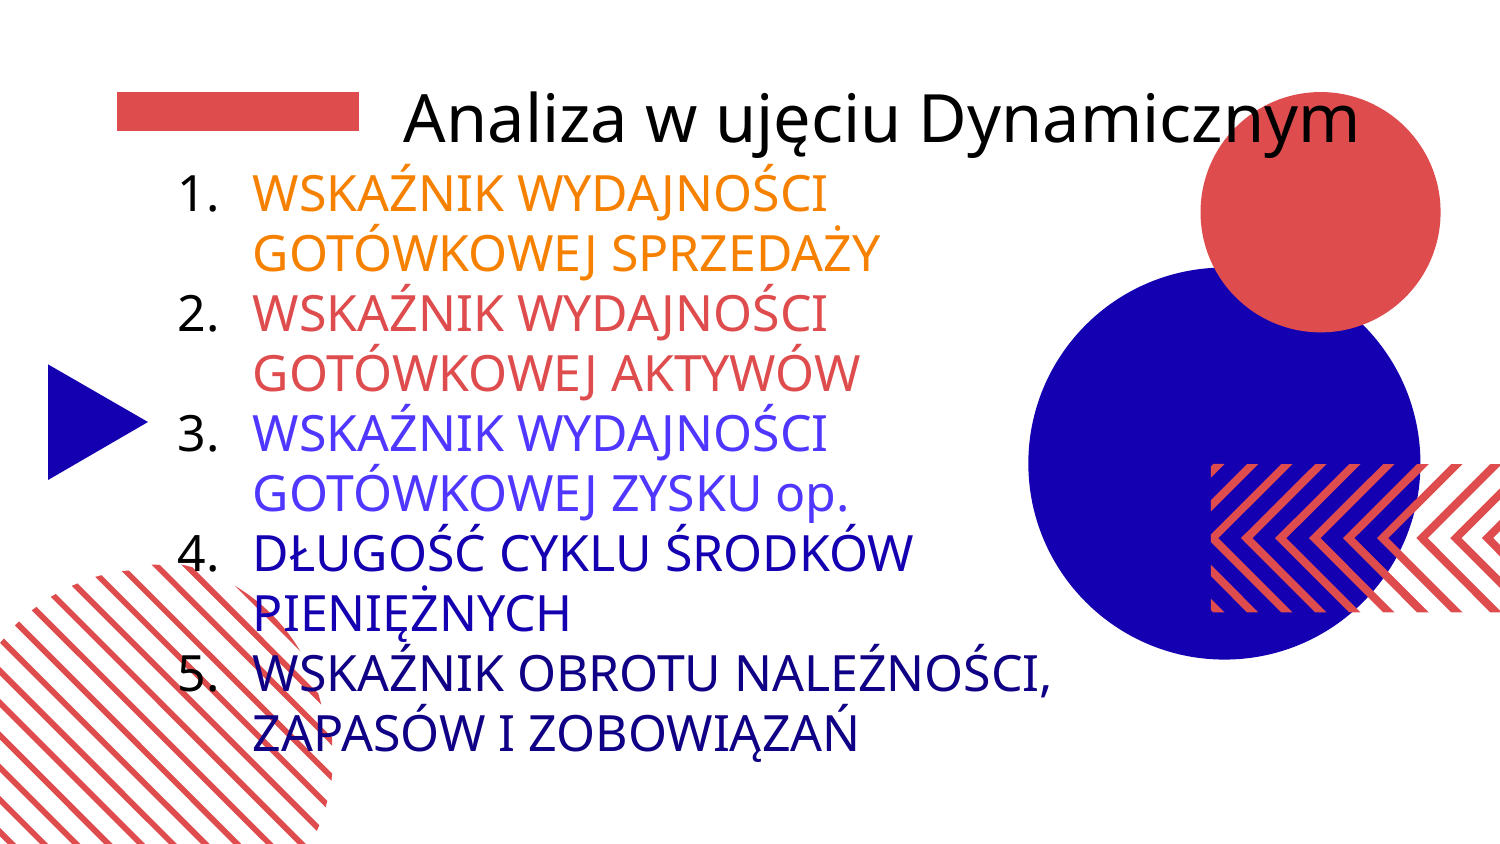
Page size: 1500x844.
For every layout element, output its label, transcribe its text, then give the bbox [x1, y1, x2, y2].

title Analiza w ujęciu Dynamicznym [389, 60, 1500, 155]
text_box WSKAŹNIK WYDAJNOŚCI GOTÓWKOWEJ SPRZEDAŻY WSKAŹNIK WYDAJNOŚCI GOTÓWKOWEJ AKTYWÓW WSKAŹNIK WYDAJNOŚCI GOTÓWKOWEJ ZYSKU op. DŁUGOŚĆ CYKLU ŚRODKÓW PIENIĘŻNYCH WSKAŹNIK OBROTU NALEŹNOŚCI, ZAPASÓW I ZOBOWIĄZAŃ [163, 154, 1094, 769]
